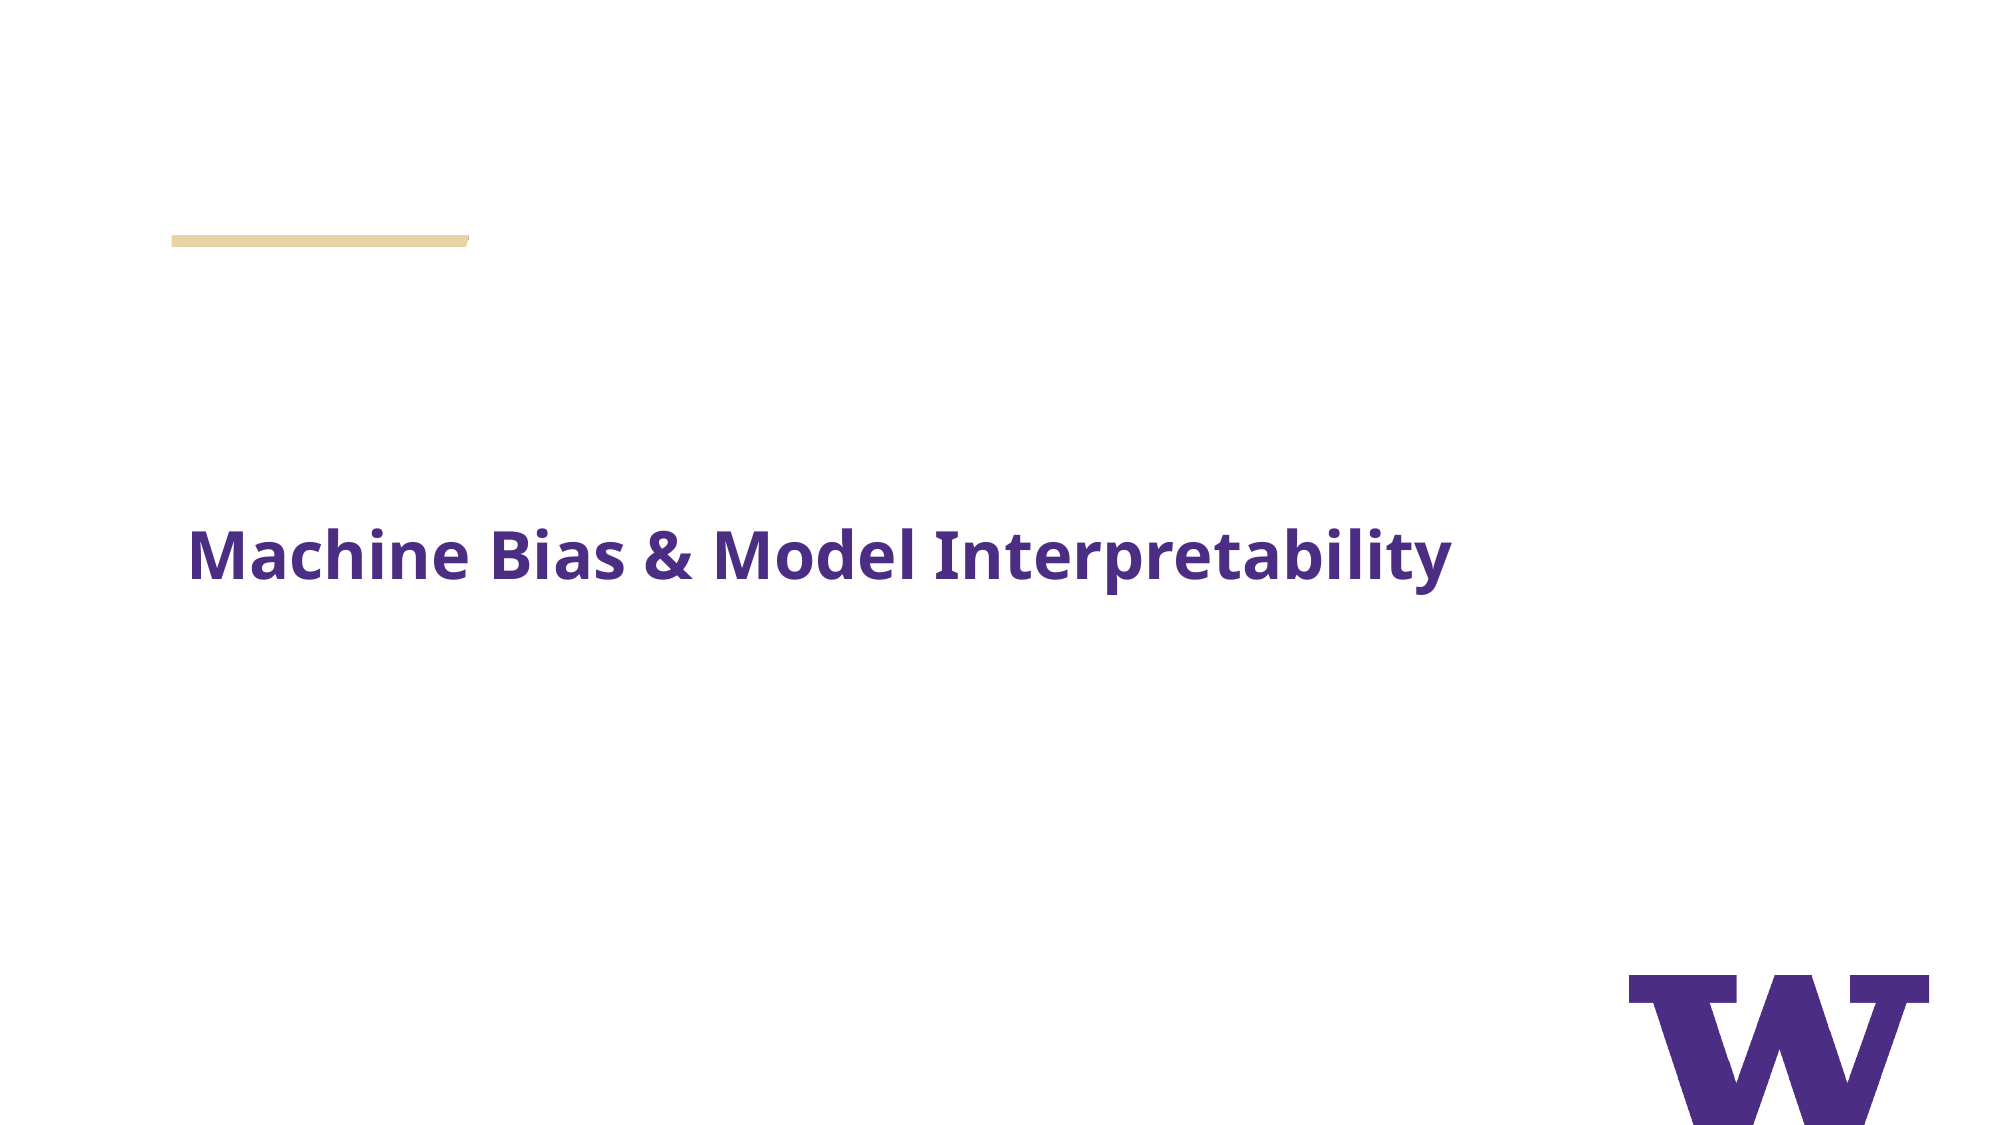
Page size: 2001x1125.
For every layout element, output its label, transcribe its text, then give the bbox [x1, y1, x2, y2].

title Machine Bias & Model Interpretability [171, 437, 1962, 601]
picture [1629, 975, 1930, 1125]
picture [171, 235, 469, 247]
